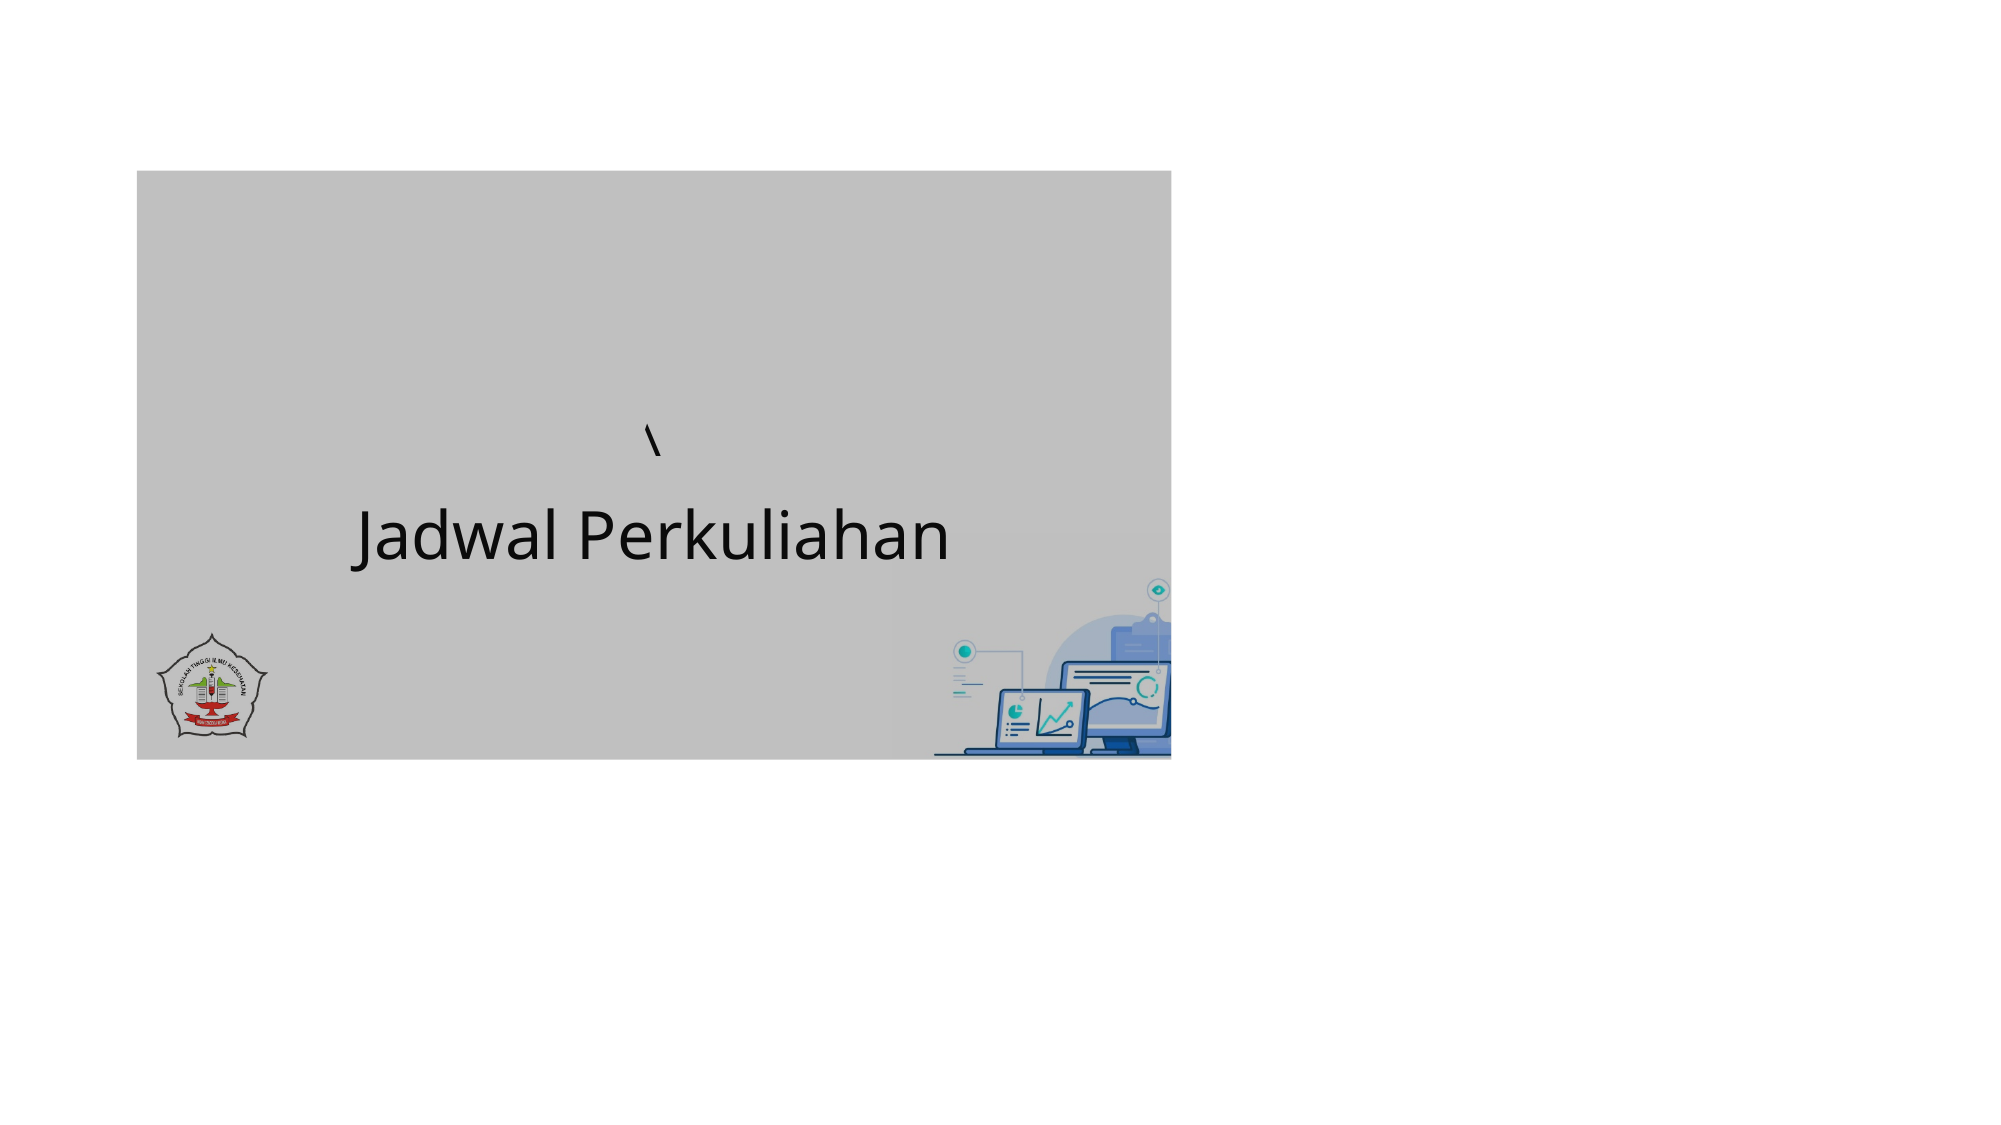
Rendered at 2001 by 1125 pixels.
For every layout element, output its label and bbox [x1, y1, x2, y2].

picture [136, 611, 283, 758]
picture [892, 532, 1172, 758]
text_box [136, 170, 1172, 761]
